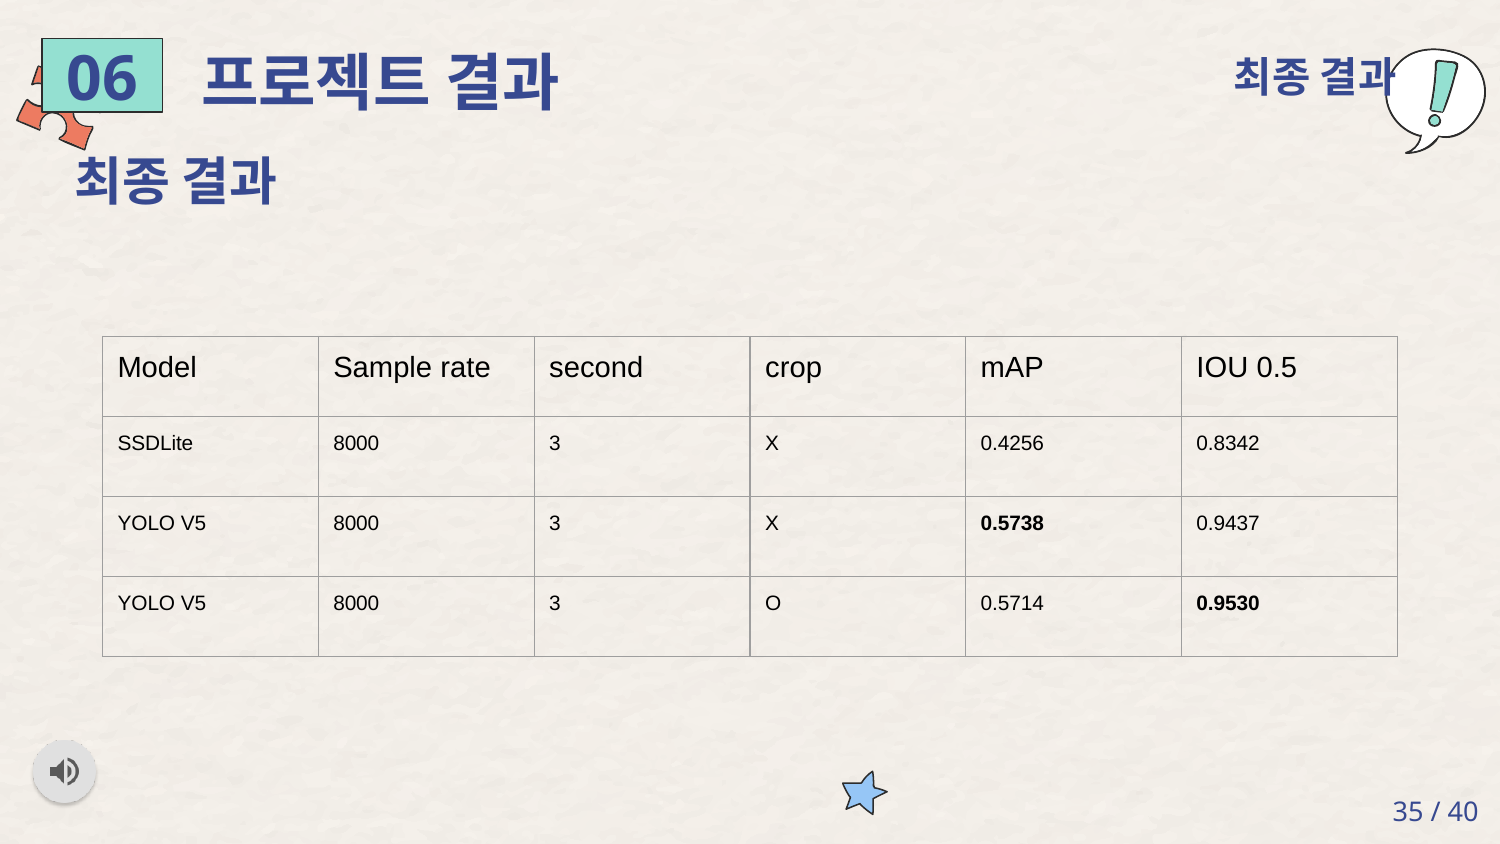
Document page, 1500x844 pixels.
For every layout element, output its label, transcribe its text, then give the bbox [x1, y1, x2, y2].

table_cell O [751, 577, 965, 656]
table_cell 0.9437 [1182, 497, 1397, 576]
slide_number ‹#› / 40 [1361, 779, 1494, 844]
table_header crop [751, 337, 965, 416]
table_header mAP [966, 337, 1181, 416]
table_cell 0.5738 [966, 497, 1181, 576]
table_header IOU 0.5 [1182, 337, 1397, 416]
text_box 06 [42, 38, 163, 112]
table_header second [535, 337, 749, 416]
table_header Sample rate [319, 337, 534, 416]
table_cell X [751, 417, 965, 496]
table_cell 8000 [319, 497, 534, 576]
text_box 최종 결과 [1036, 28, 1412, 116]
table_cell YOLO V5 [103, 577, 318, 656]
table_cell 0.5714 [966, 577, 1181, 656]
table_cell 0.4256 [966, 417, 1181, 496]
table_cell 0.9530 [1182, 577, 1397, 656]
table_header Model [103, 337, 318, 416]
table_cell SSDLite [103, 417, 318, 496]
table_cell 0.8342 [1182, 417, 1397, 496]
table_cell 8000 [319, 577, 534, 656]
table_cell X [751, 497, 965, 576]
text_box 최종 결과 [59, 133, 1355, 227]
table_cell 3 [535, 497, 749, 576]
table_cell YOLO V5 [103, 497, 318, 576]
table_cell 8000 [319, 417, 534, 496]
table_cell 3 [535, 417, 749, 496]
text_box 프로젝트 결과 [186, 28, 898, 123]
picture [26, 733, 102, 810]
table_cell 3 [535, 577, 749, 656]
